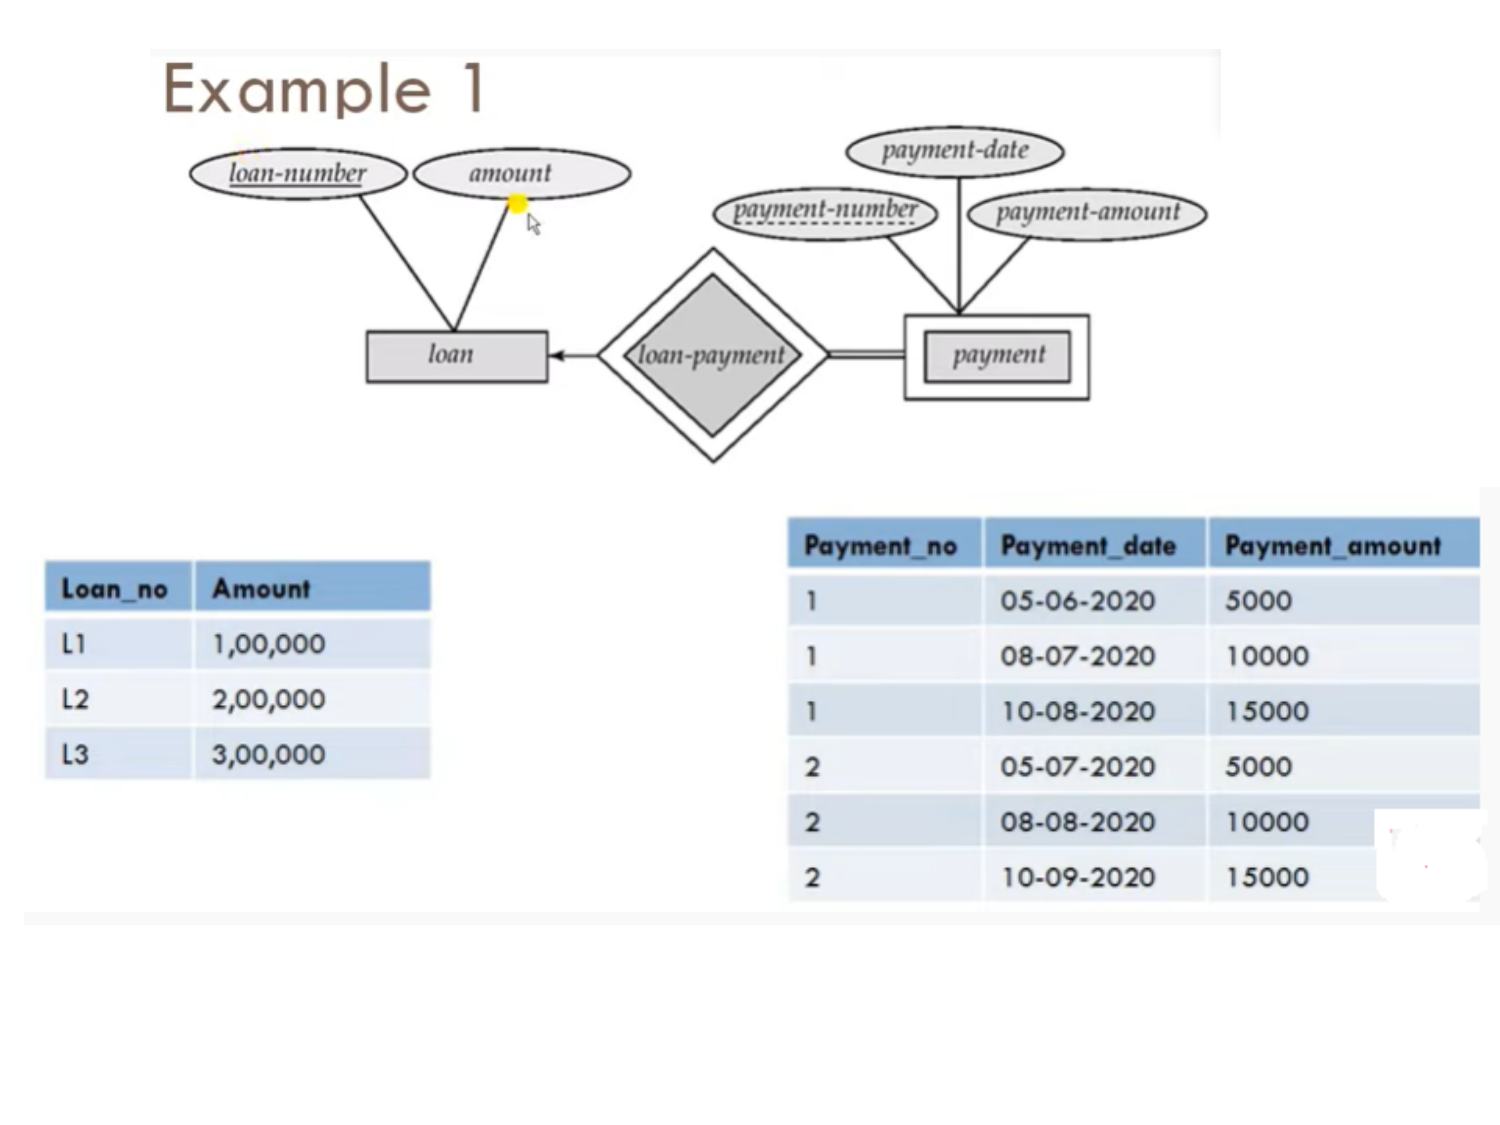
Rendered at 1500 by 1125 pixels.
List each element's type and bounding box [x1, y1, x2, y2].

picture [149, 49, 1221, 473]
picture [24, 487, 1500, 926]
